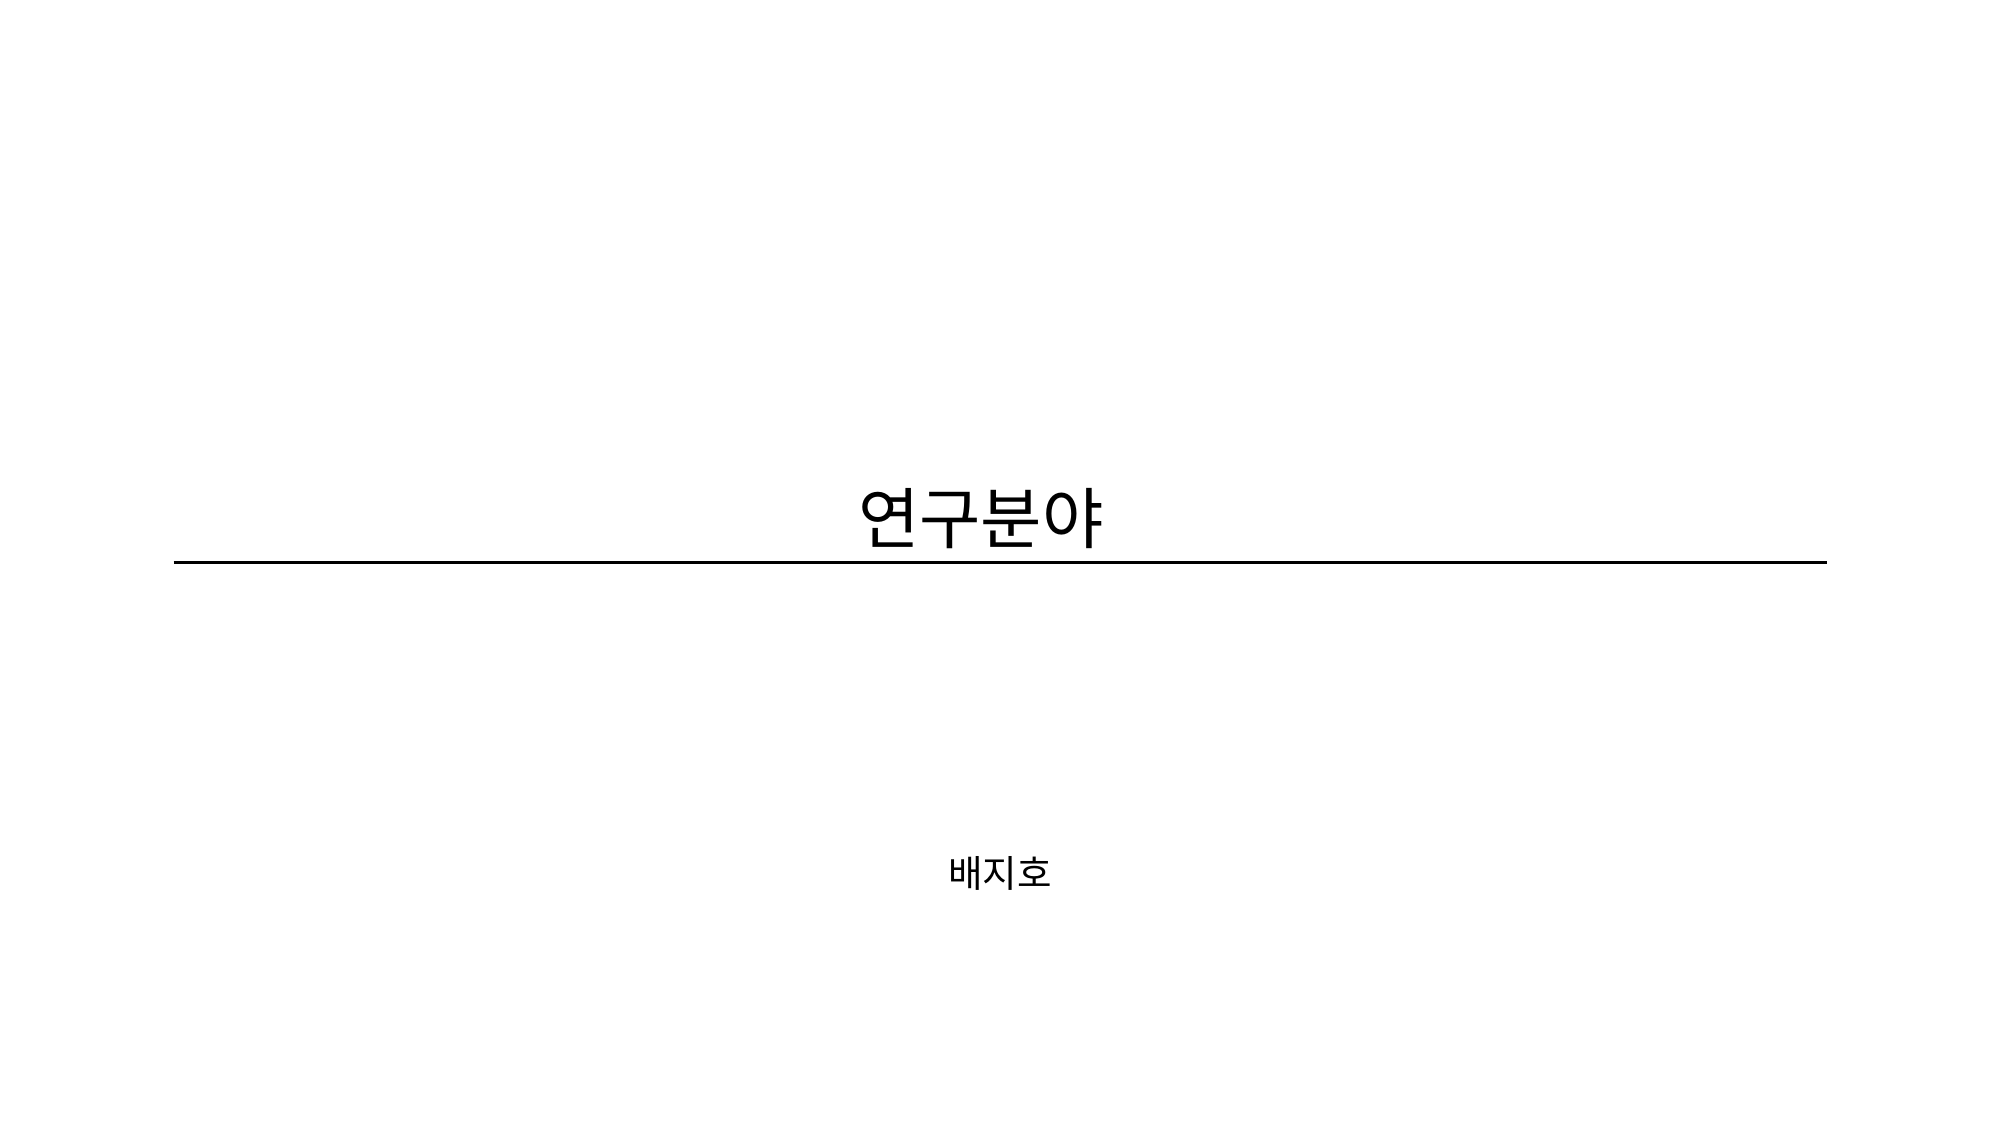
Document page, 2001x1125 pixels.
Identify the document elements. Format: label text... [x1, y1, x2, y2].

subtitle 배지호 [924, 847, 1076, 913]
title 연구분야 [249, 326, 1750, 561]
